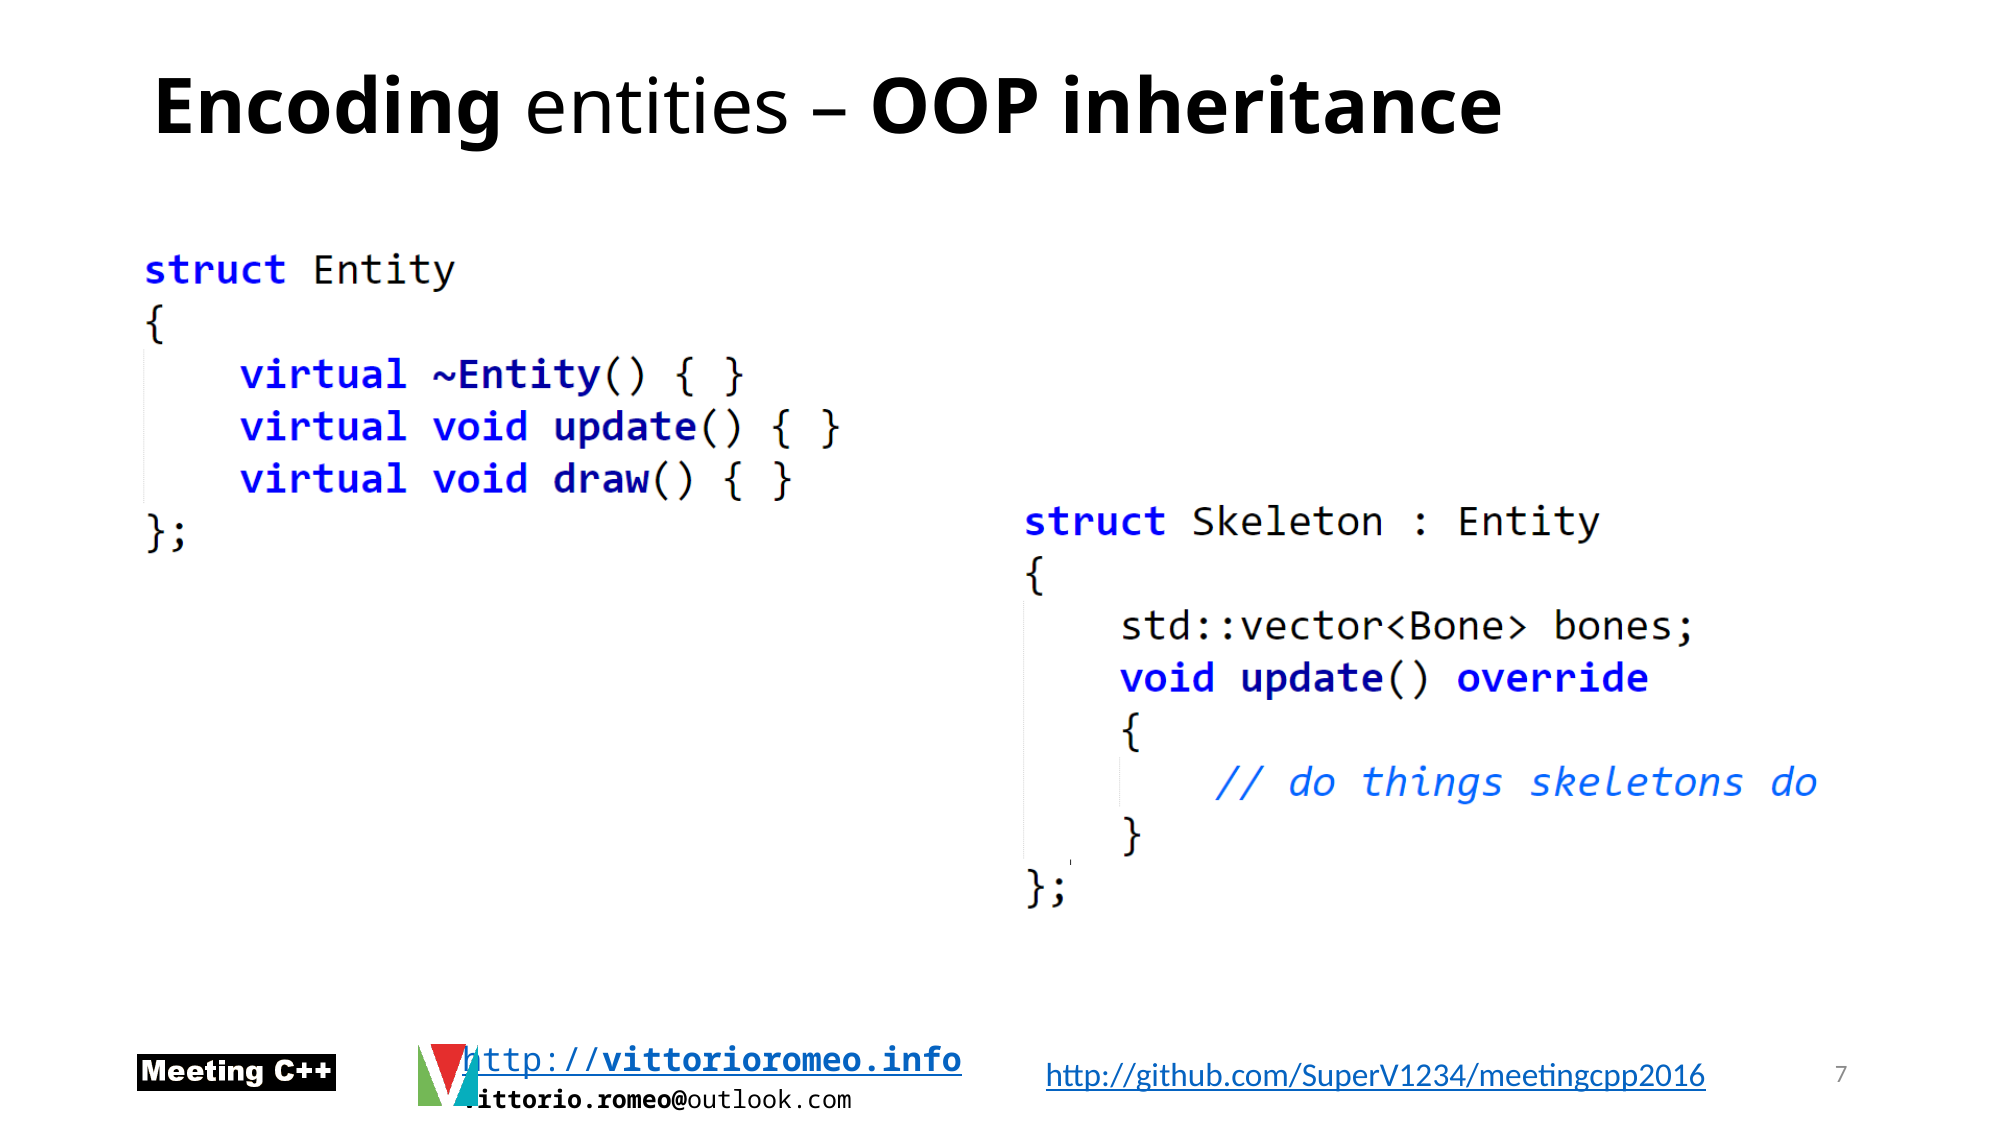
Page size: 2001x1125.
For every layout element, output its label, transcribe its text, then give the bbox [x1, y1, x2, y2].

title Encoding entities – OOP inheritance [137, 59, 1863, 159]
picture [1021, 481, 1863, 919]
picture [137, 1054, 336, 1091]
slide_number 7 [1793, 1042, 1863, 1103]
picture [137, 246, 855, 571]
picture [418, 1044, 478, 1106]
